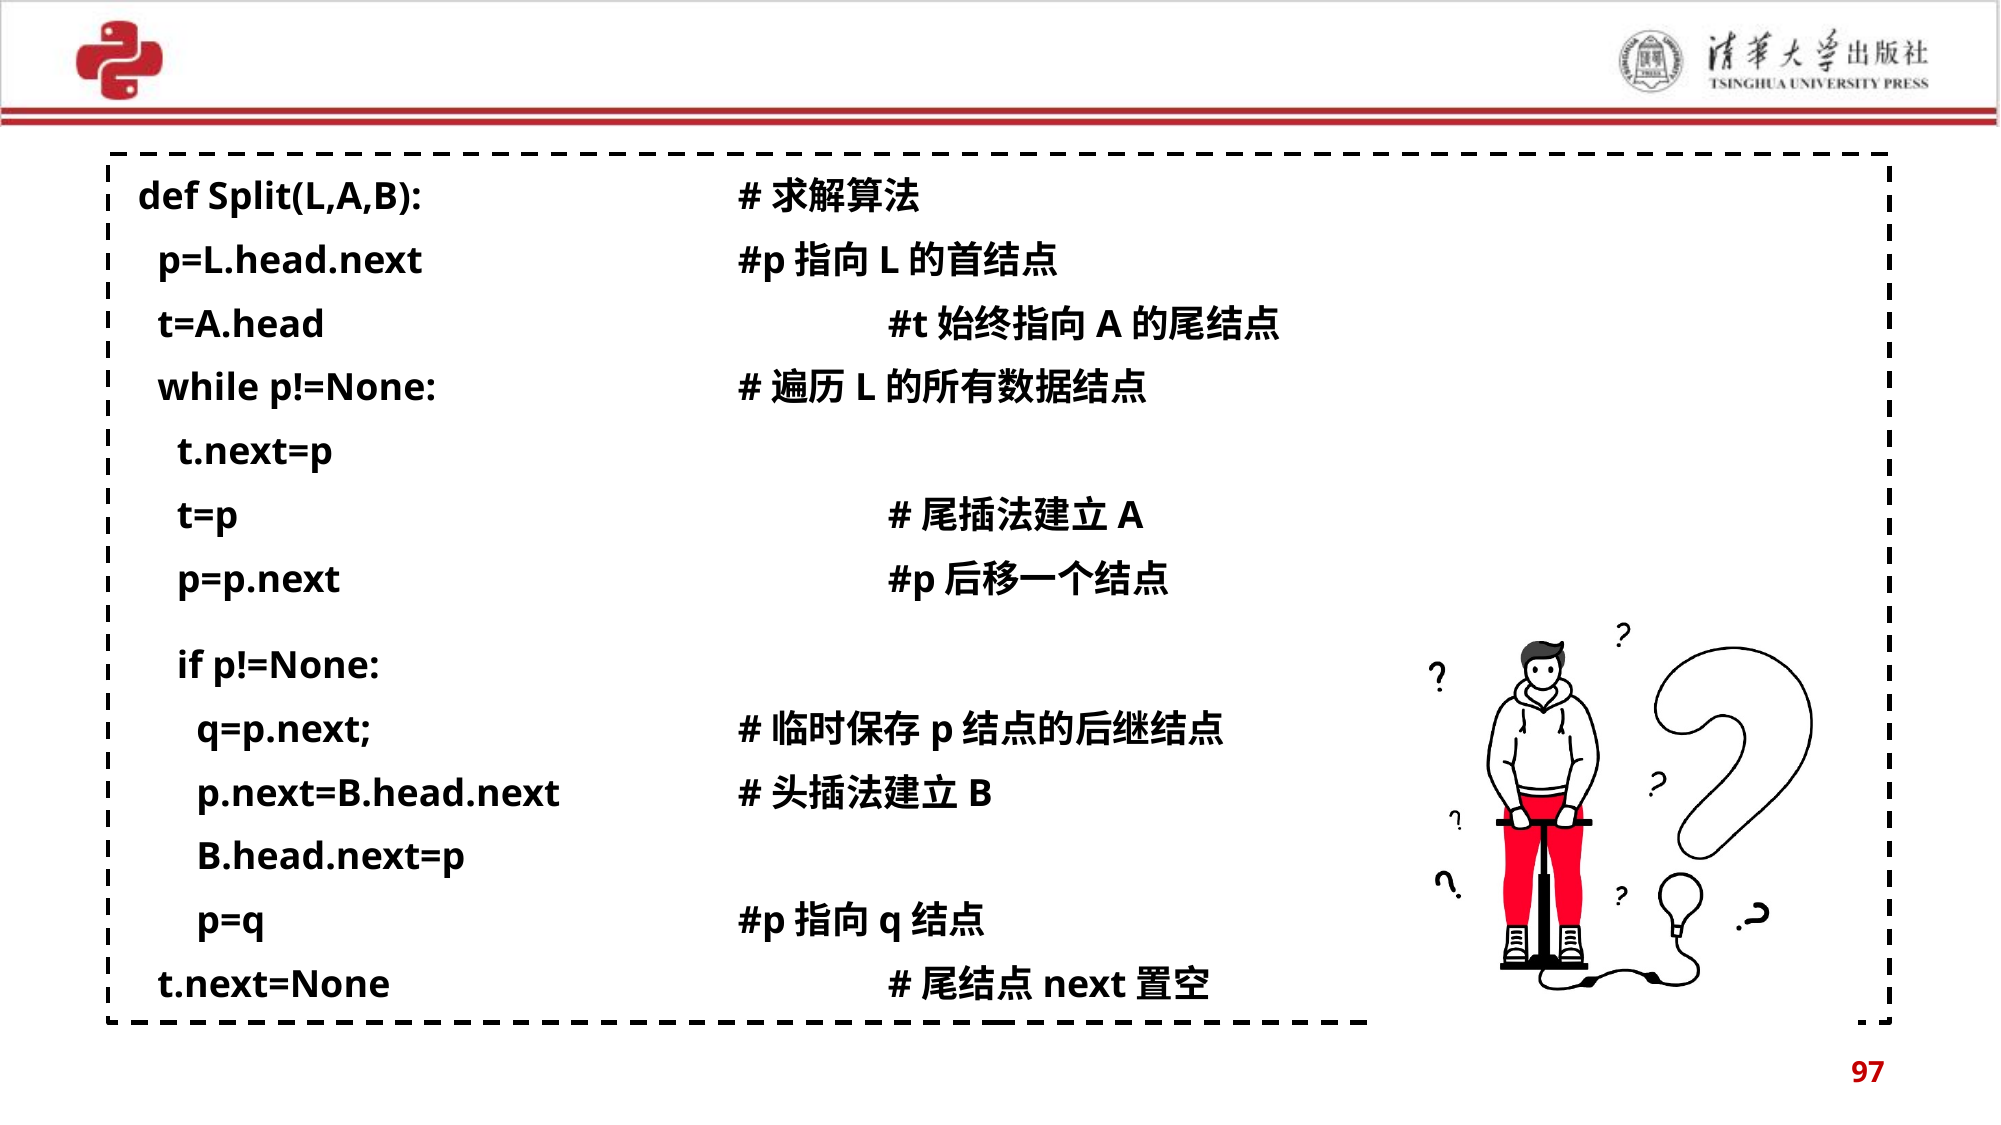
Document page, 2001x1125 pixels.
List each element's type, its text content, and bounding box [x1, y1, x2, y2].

picture [0, 0, 2000, 127]
slide_number 97 [1433, 1042, 1900, 1103]
text_box def Split(L,A,B): #求解算法 p=L.head.next #p指向L的首结点 t=A.head #t始终指向A的尾结点 while p!=None: #遍历L的所有数据结点 t.next=p t=p #尾插法建立A p=p.next #p后移一个结点 if p!=None: q=p.next; #临时保存p结点的后继结点 p.next=B.head.next #头插法建立B B.head.next=p p=q #p指向q结点 t.next=None #尾结点next置空 [106, 152, 1892, 1025]
picture [1377, 562, 1858, 1041]
